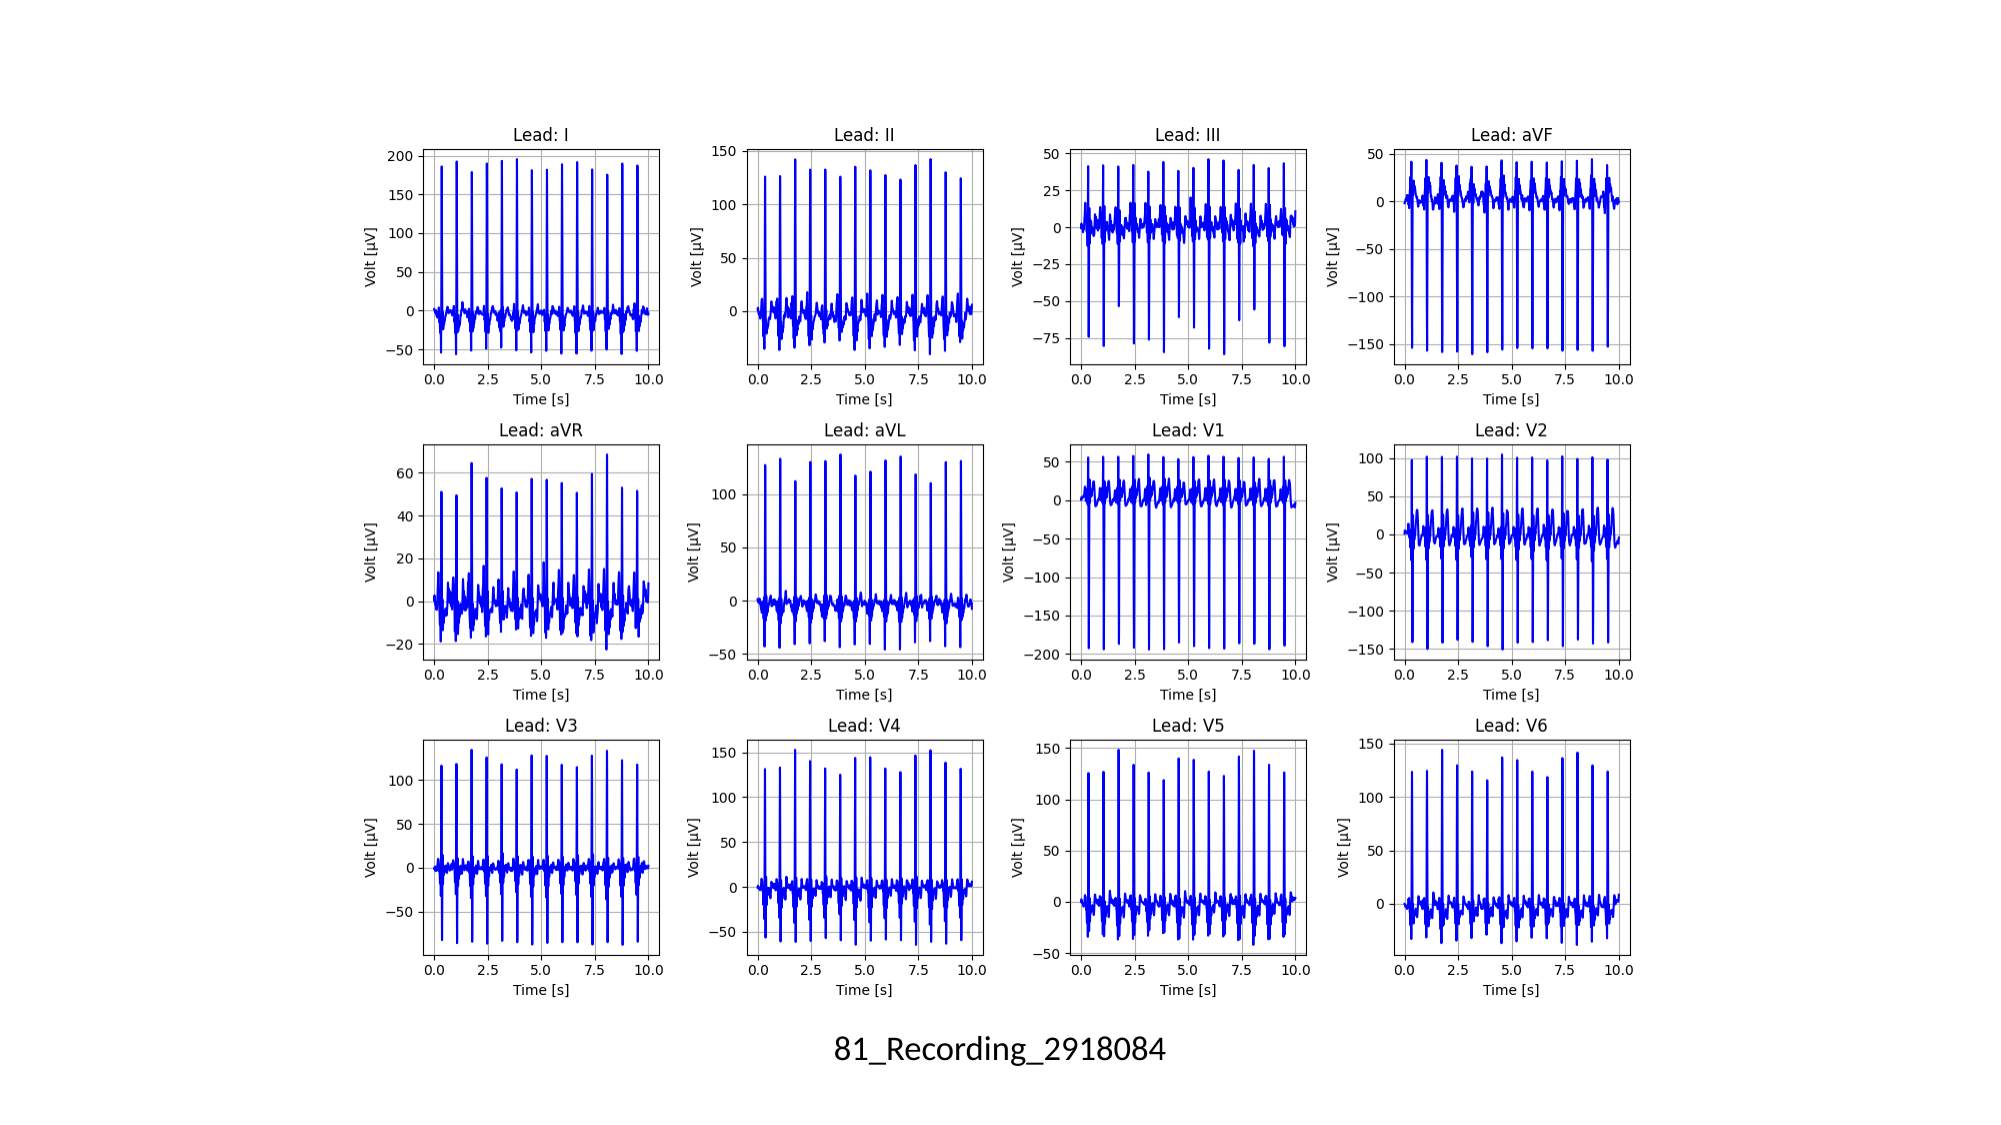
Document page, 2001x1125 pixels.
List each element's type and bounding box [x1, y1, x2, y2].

text_box [349, 112, 1650, 1075]
